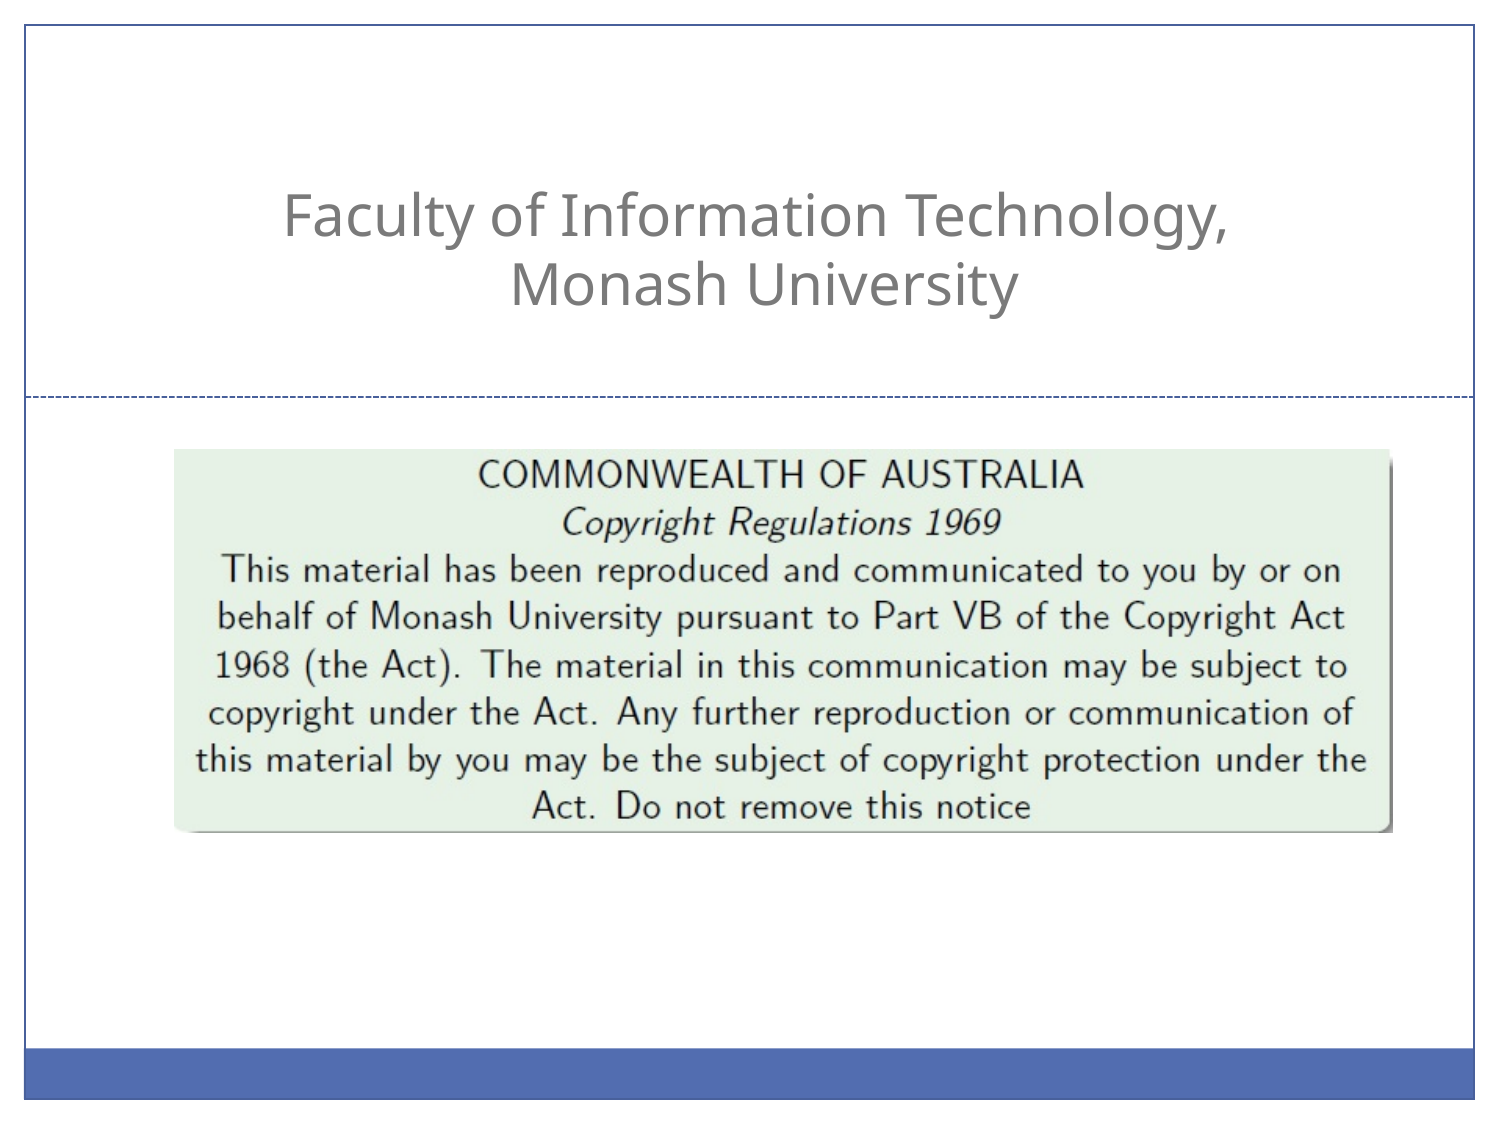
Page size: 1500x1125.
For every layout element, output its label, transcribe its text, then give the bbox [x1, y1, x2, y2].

title Faculty of Information Technology, Monash University [0, 37, 1500, 325]
picture [174, 449, 1393, 833]
